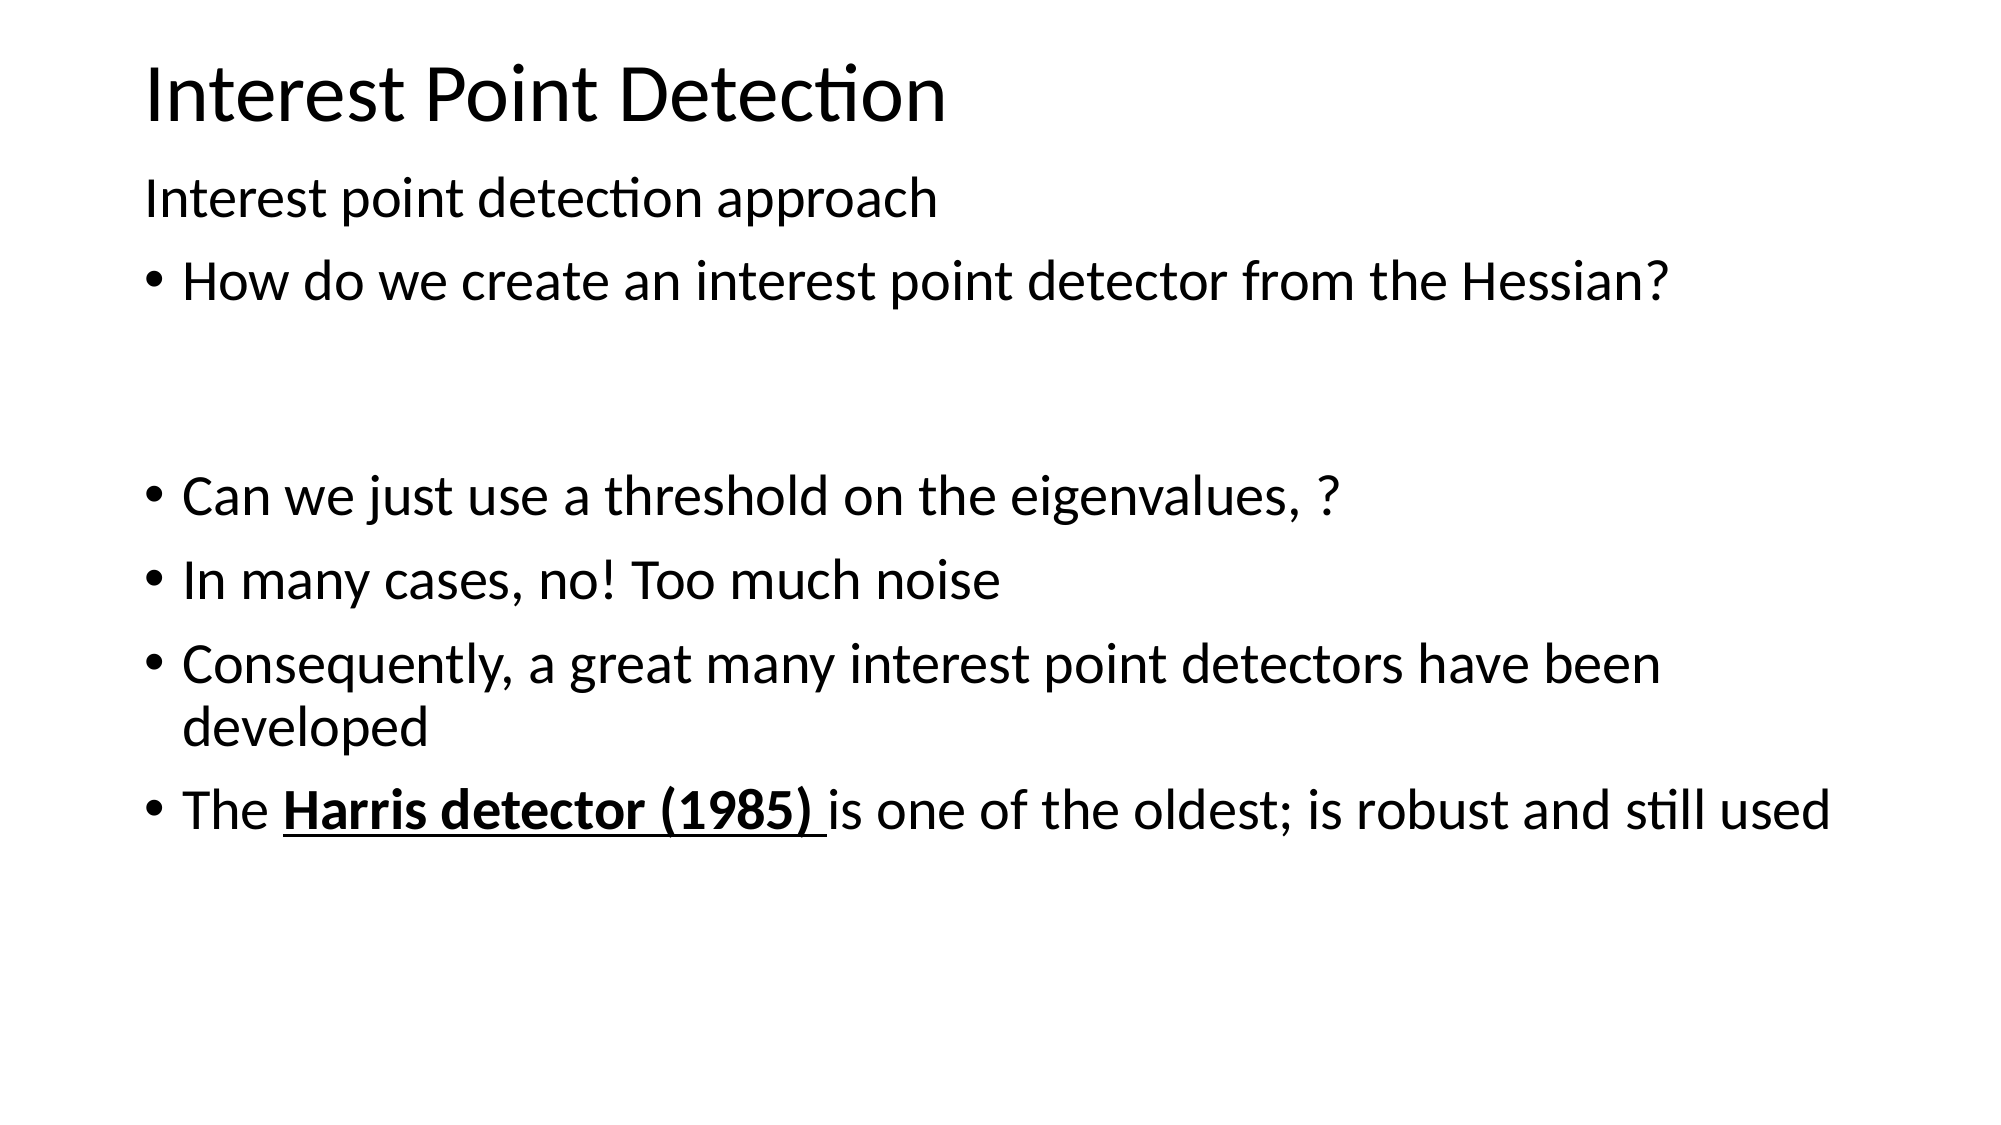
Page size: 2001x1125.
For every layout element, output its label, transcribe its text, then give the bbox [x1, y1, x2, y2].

title Interest Point Detection [129, 22, 1855, 166]
